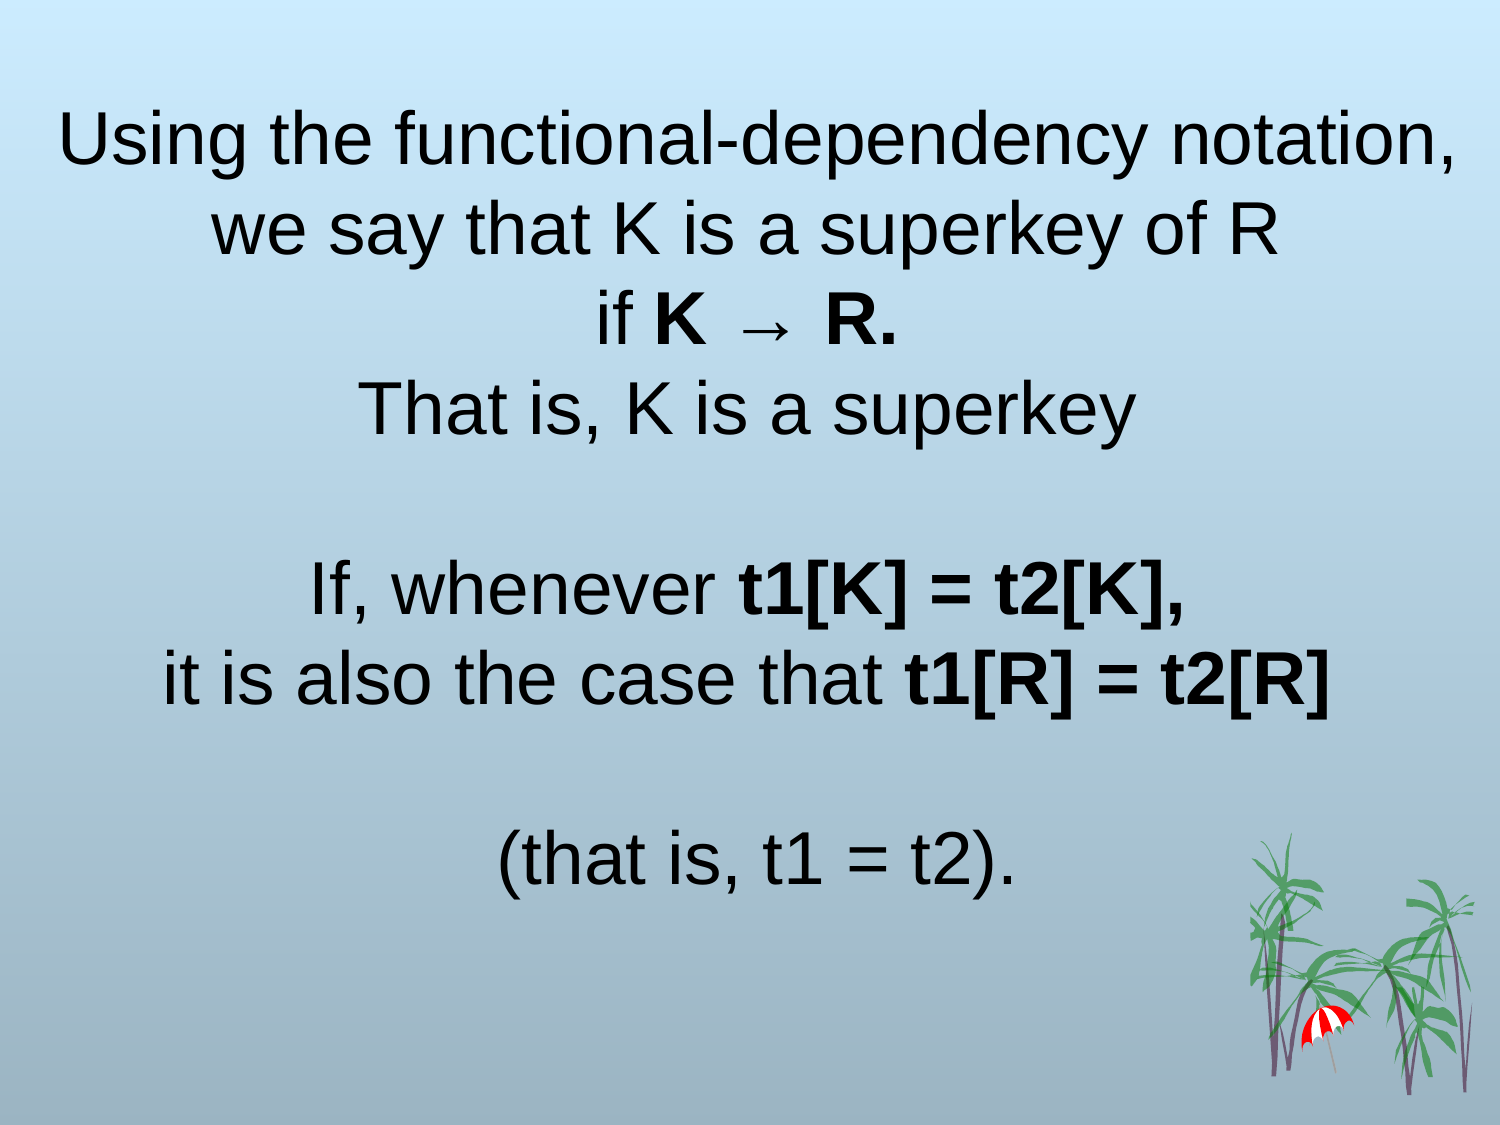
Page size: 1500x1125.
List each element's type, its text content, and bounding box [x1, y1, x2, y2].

text_box Using the functional-dependency notation, we say that K is a superkey of R if K → R. That is, K is a superkey If, whenever t1[K] = t2[K], it is also the case that t1[R] = t2[R] (that is, t1 = t2). [0, 82, 1500, 907]
